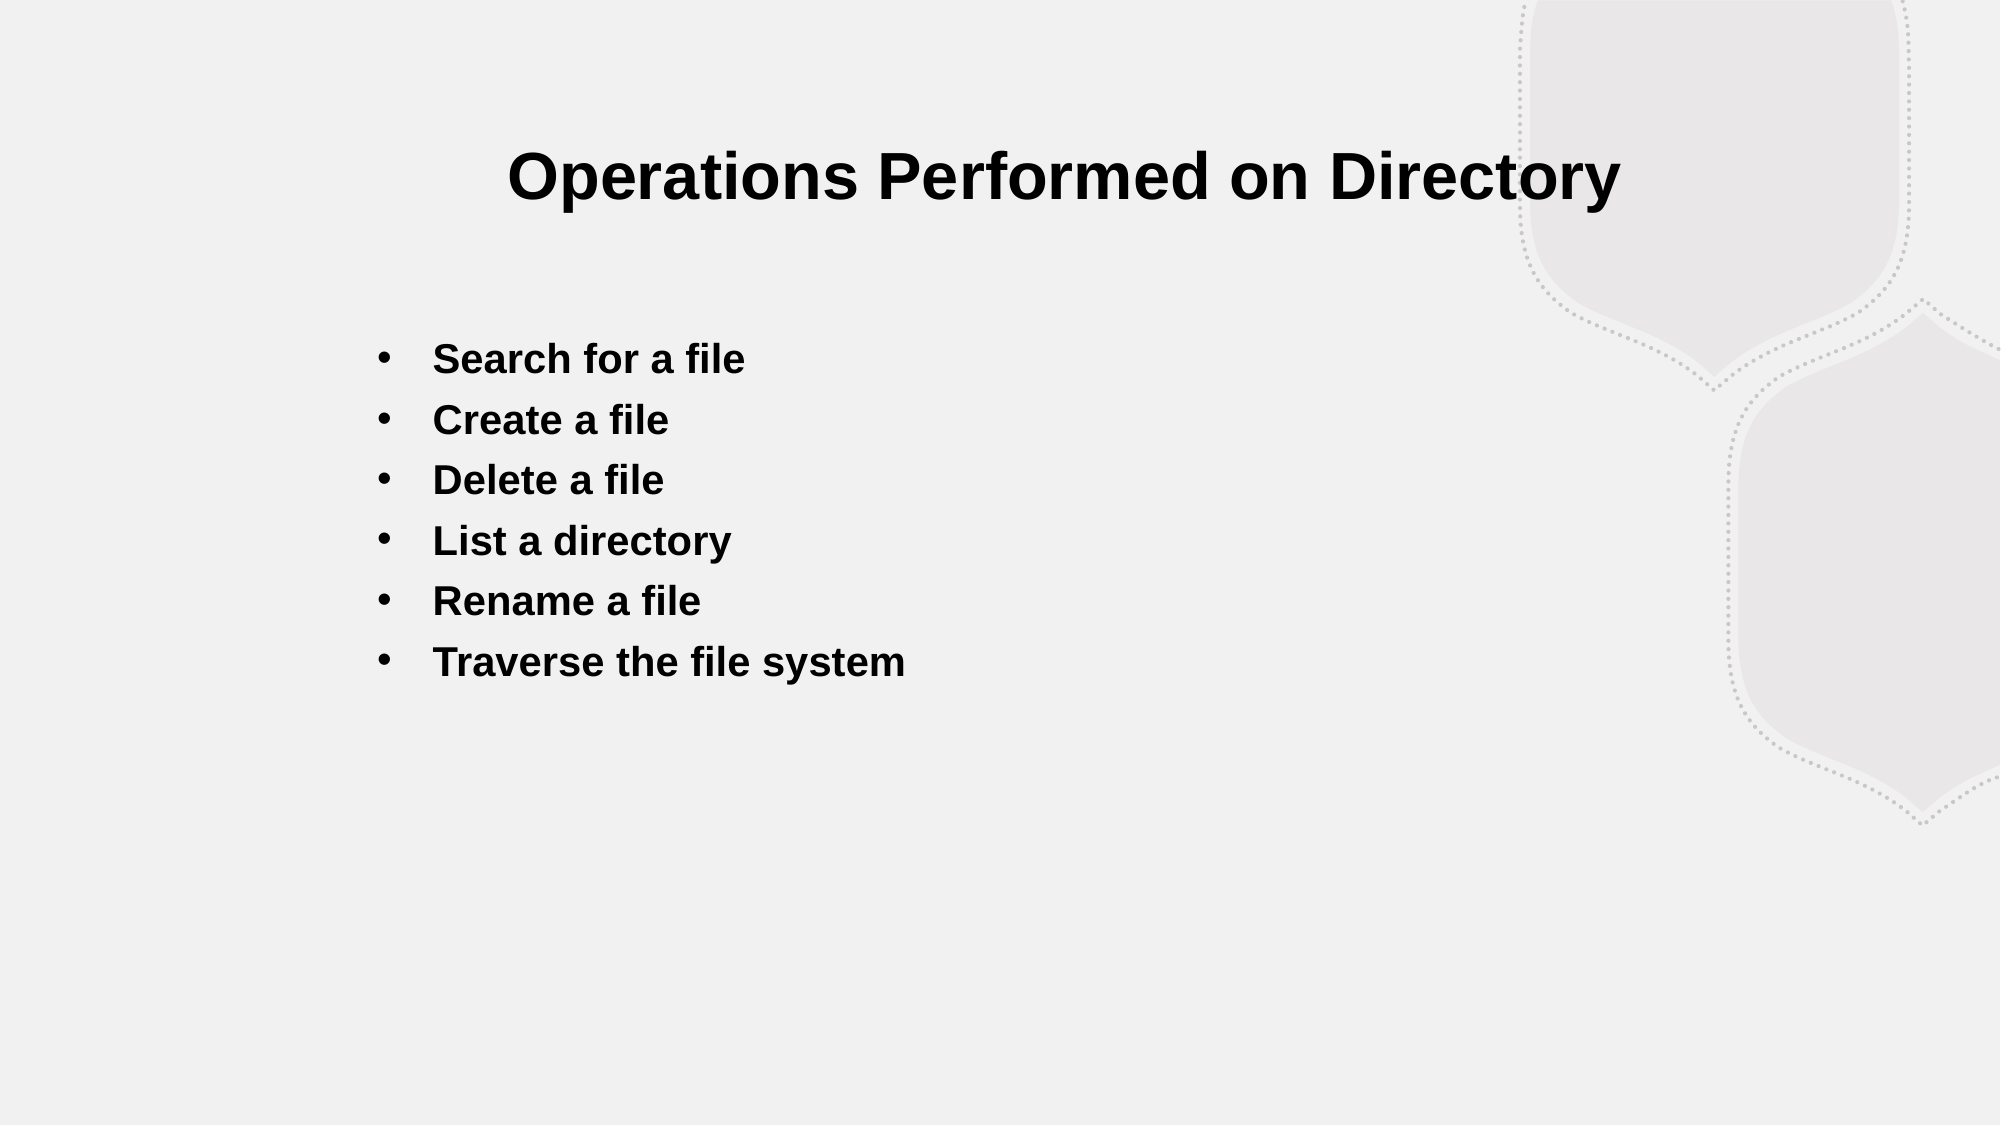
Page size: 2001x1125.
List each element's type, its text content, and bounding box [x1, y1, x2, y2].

text_box Operations Performed on Directory [390, 125, 1741, 221]
text_box Search for a file Create a file Delete a file List a directory Rename a file Traverse the file system [362, 324, 1638, 1000]
